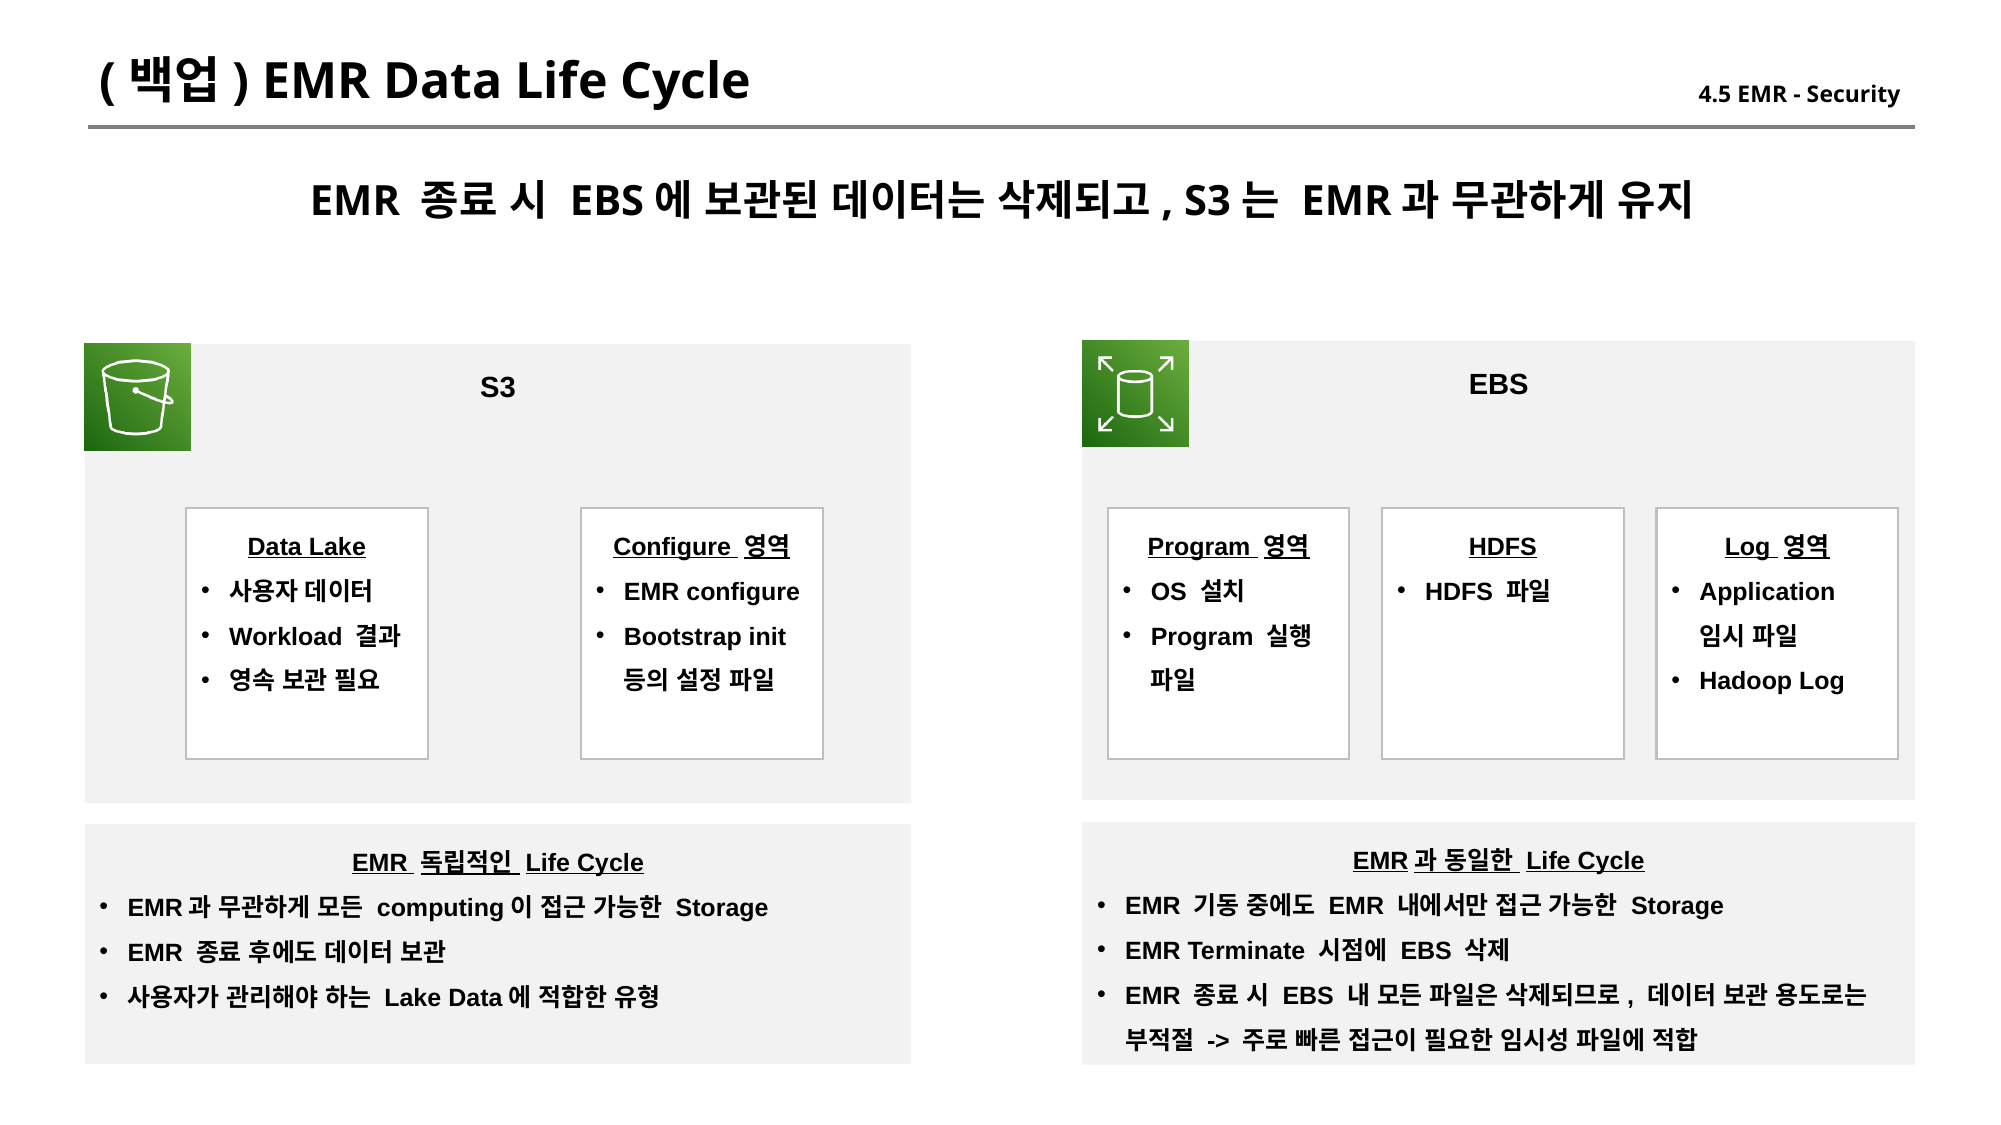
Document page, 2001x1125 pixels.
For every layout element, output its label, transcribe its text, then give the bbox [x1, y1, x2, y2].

text_box S3 [84, 343, 912, 804]
text_box HDFS HDFS 파일 [1381, 507, 1625, 760]
text_box 4.5 EMR - Security [1457, 65, 1916, 120]
picture [1082, 340, 1189, 447]
text_box EBS [1081, 339, 1916, 801]
text_box Program 영역 OS 설치 Program 실행 파일 [1107, 507, 1350, 760]
text_box EMR과 동일한 Life Cycle EMR 기동 중에도 EMR 내에서만 접근 가능한 Storage EMR Terminate 시점에 EBS 삭제 EMR 종료 시 EBS 내 모든 파일은 삭제되므로, 데이터 보관 용도로는 부적절 -> 주로 빠른 접근이 필요한 임시성 파일에 적합 [1081, 821, 1916, 1066]
picture [84, 343, 191, 451]
text_box EMR 종료 시 EBS에 보관된 데이터는 삭제되고, S3는 EMR과 무관하게 유지 [269, 157, 1736, 240]
text_box (백업) EMR Data Life Cycle [84, 37, 1336, 120]
text_box Data Lake 사용자 데이터 Workload 결과 영속 보관 필요 [185, 507, 429, 760]
text_box Log 영역 Application 임시 파일 Hadoop Log [1655, 507, 1899, 760]
text_box EMR 독립적인 Life Cycle EMR과 무관하게 모든 computing이 접근 가능한 Storage EMR 종료 후에도 데이터 보관 사용자가 관리해야 하는 Lake Data에 적합한 유형 [84, 823, 912, 1065]
text_box Configure 영역 EMR configure Bootstrap init 등의 설정 파일 [580, 507, 824, 760]
